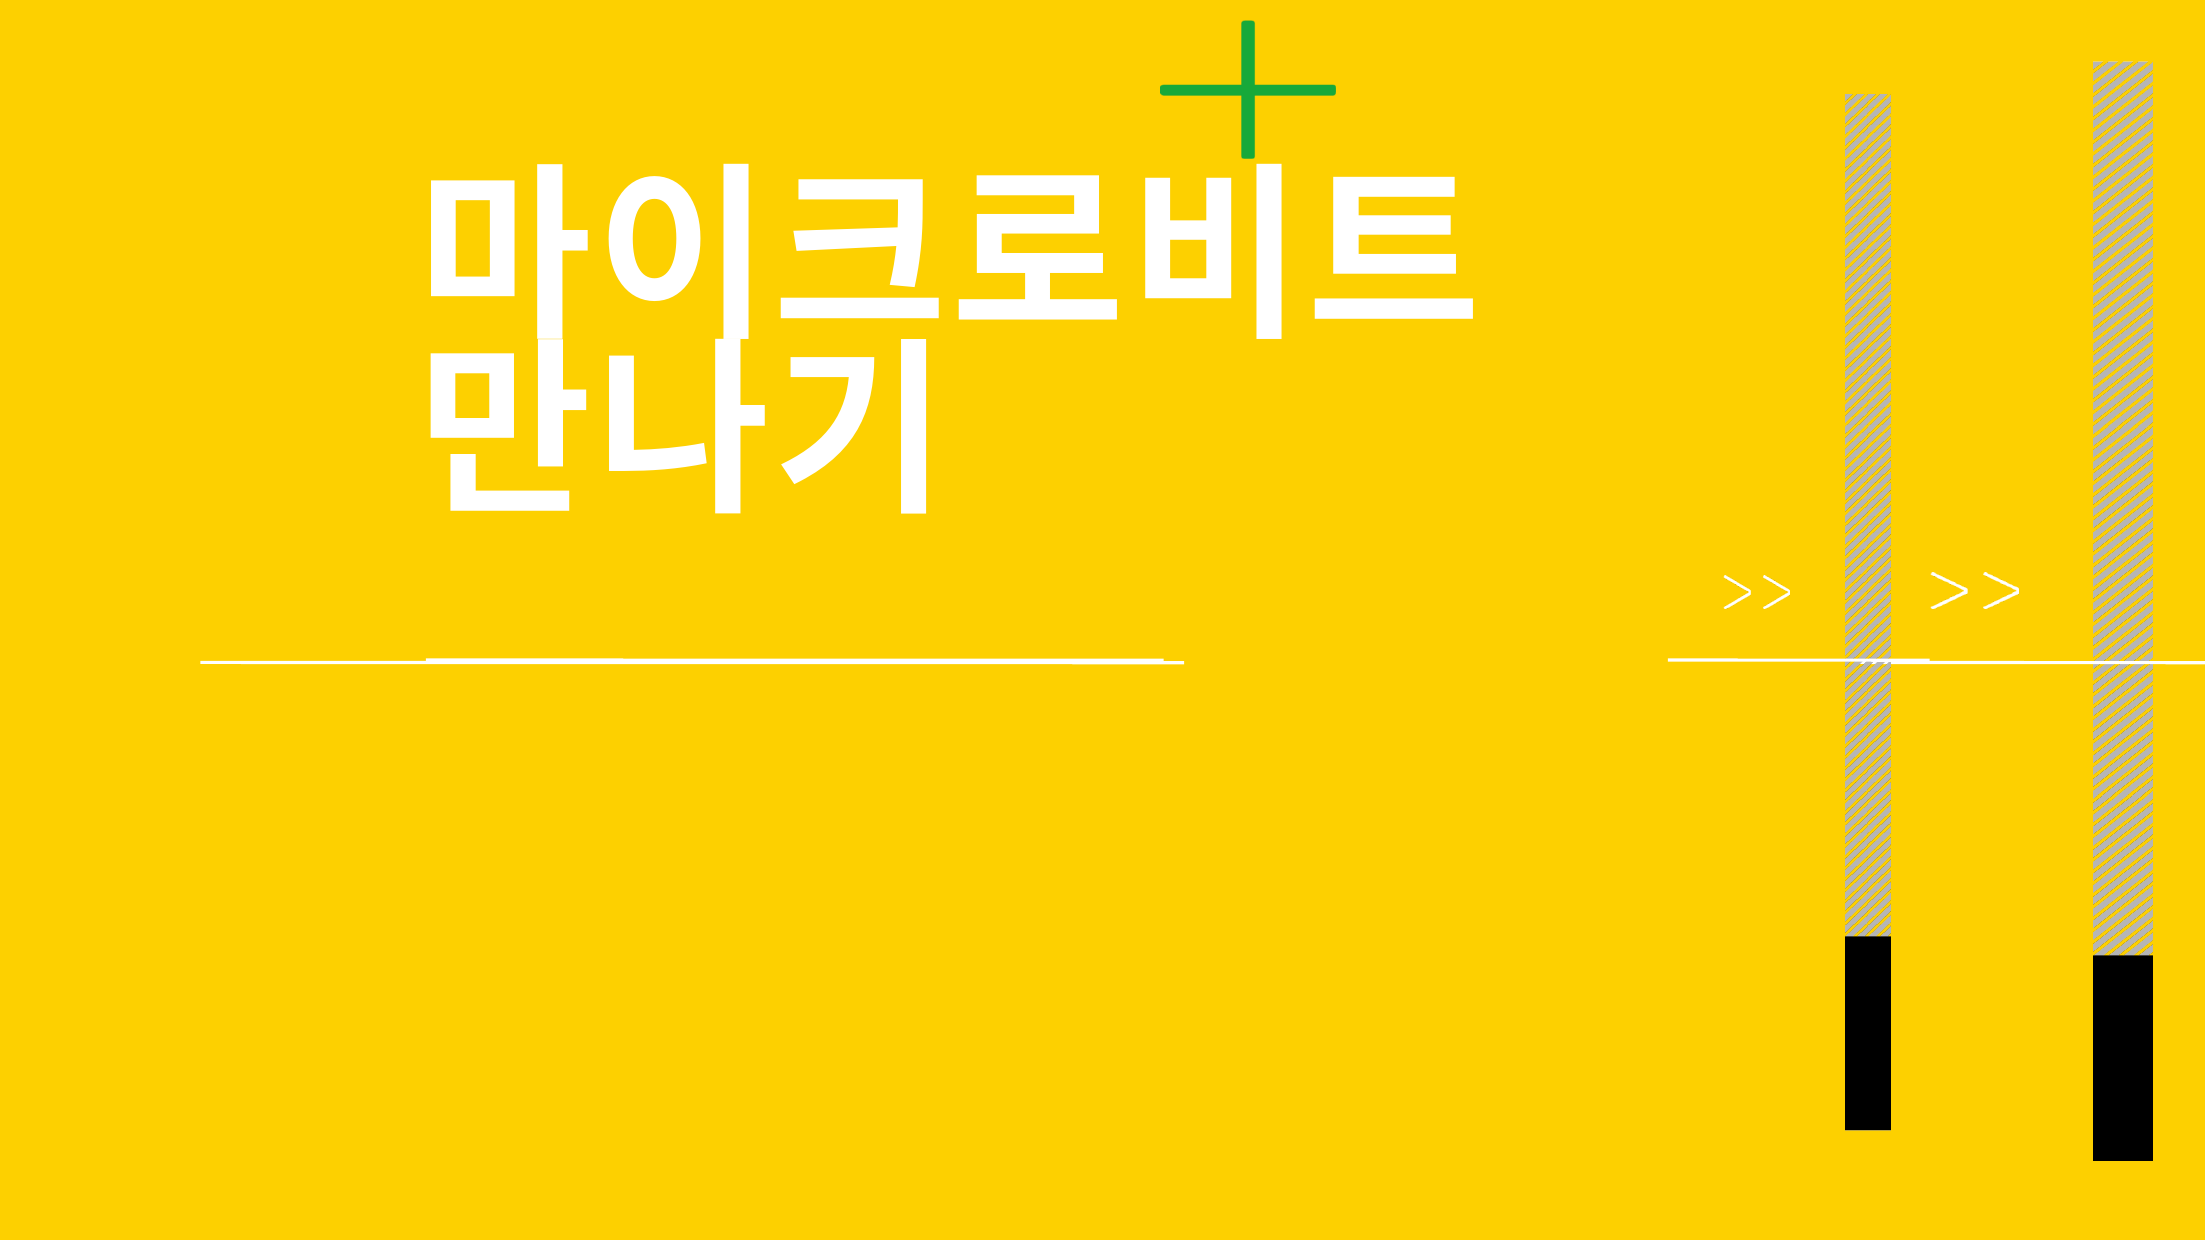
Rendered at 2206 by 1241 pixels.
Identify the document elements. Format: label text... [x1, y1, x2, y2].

picture [1845, 661, 1891, 1133]
picture [1723, 575, 1790, 610]
picture [1930, 572, 2019, 609]
picture [1845, 90, 1891, 659]
list 마이크로비트 만나기 [418, 222, 1840, 568]
picture [2093, 58, 2153, 661]
picture [2093, 665, 2153, 1164]
picture [1160, 20, 1336, 159]
